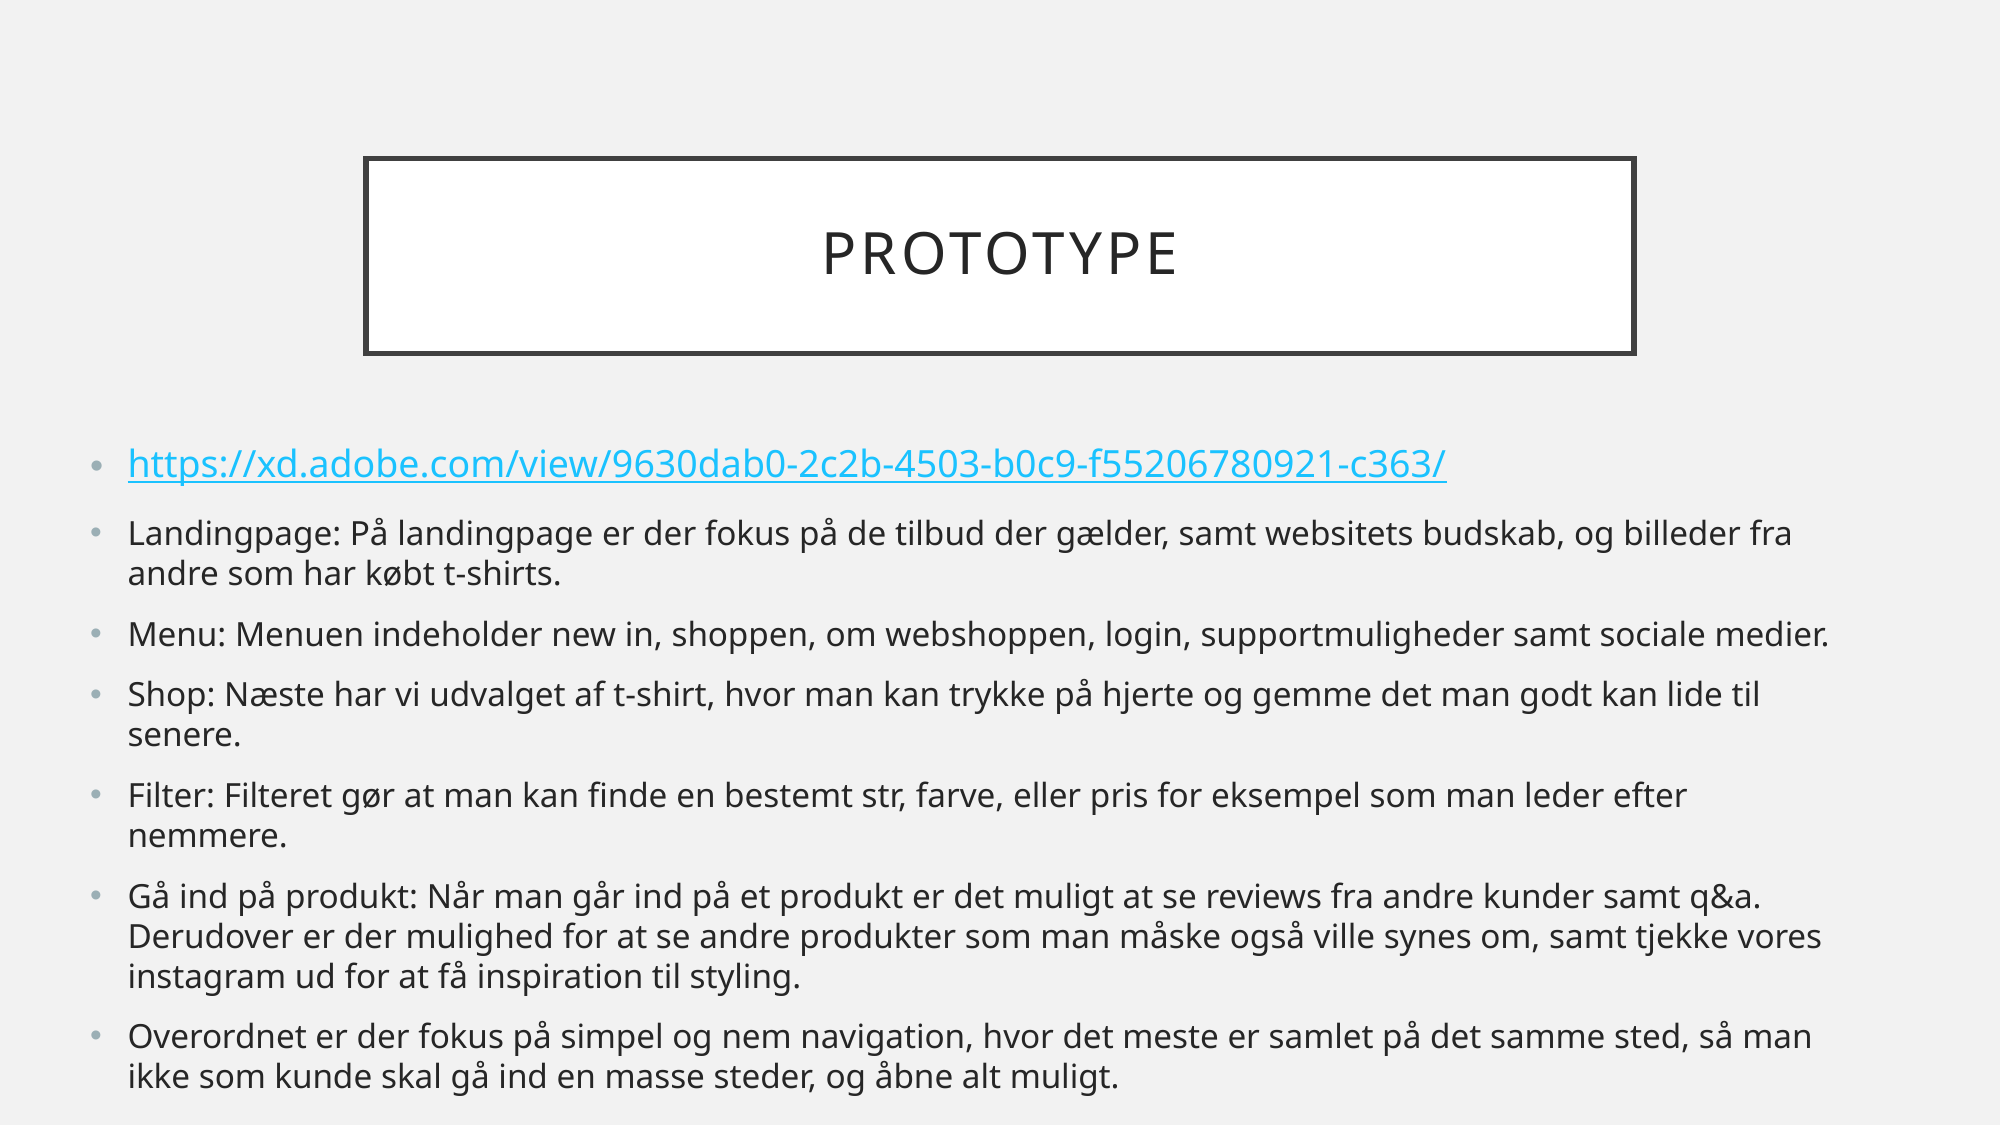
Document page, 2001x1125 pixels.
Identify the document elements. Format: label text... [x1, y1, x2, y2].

list https://xd.adobe.com/view/9630dab0-2c2b-4503-b0c9-f55206780921-c363/ Landingpage: På landingpage er der fokus på de tilbud der gælder, samt websitets budskab, og billeder fra andre som har købt t-shirts. Menu: Menuen indeholder new in, shoppen, om webshoppen, login, supportmuligheder samt sociale medier. Shop: Næste har vi udvalget af t-shirt, hvor man kan trykke på hjerte og gemme det man godt kan lide til senere. Filter: Filteret gør at man kan finde en bestemt str, farve, eller pris for eksempel som man leder efter nemmere. Gå ind på produkt: Når man går ind på et produkt er det muligt at se reviews fra andre kunder samt q&a. Derudover er der mulighed for at se andre produkter som man måske også ville synes om, samt tjekke vores instagram ud for at få inspiration til styling. Overordnet er der fokus på simpel og nem navigation, hvor det meste er samlet på det samme sted, så man ikke som kunde skal gå ind en masse steder, og åbne alt muligt. [75, 432, 1858, 1080]
title Prototype [363, 156, 1637, 356]
